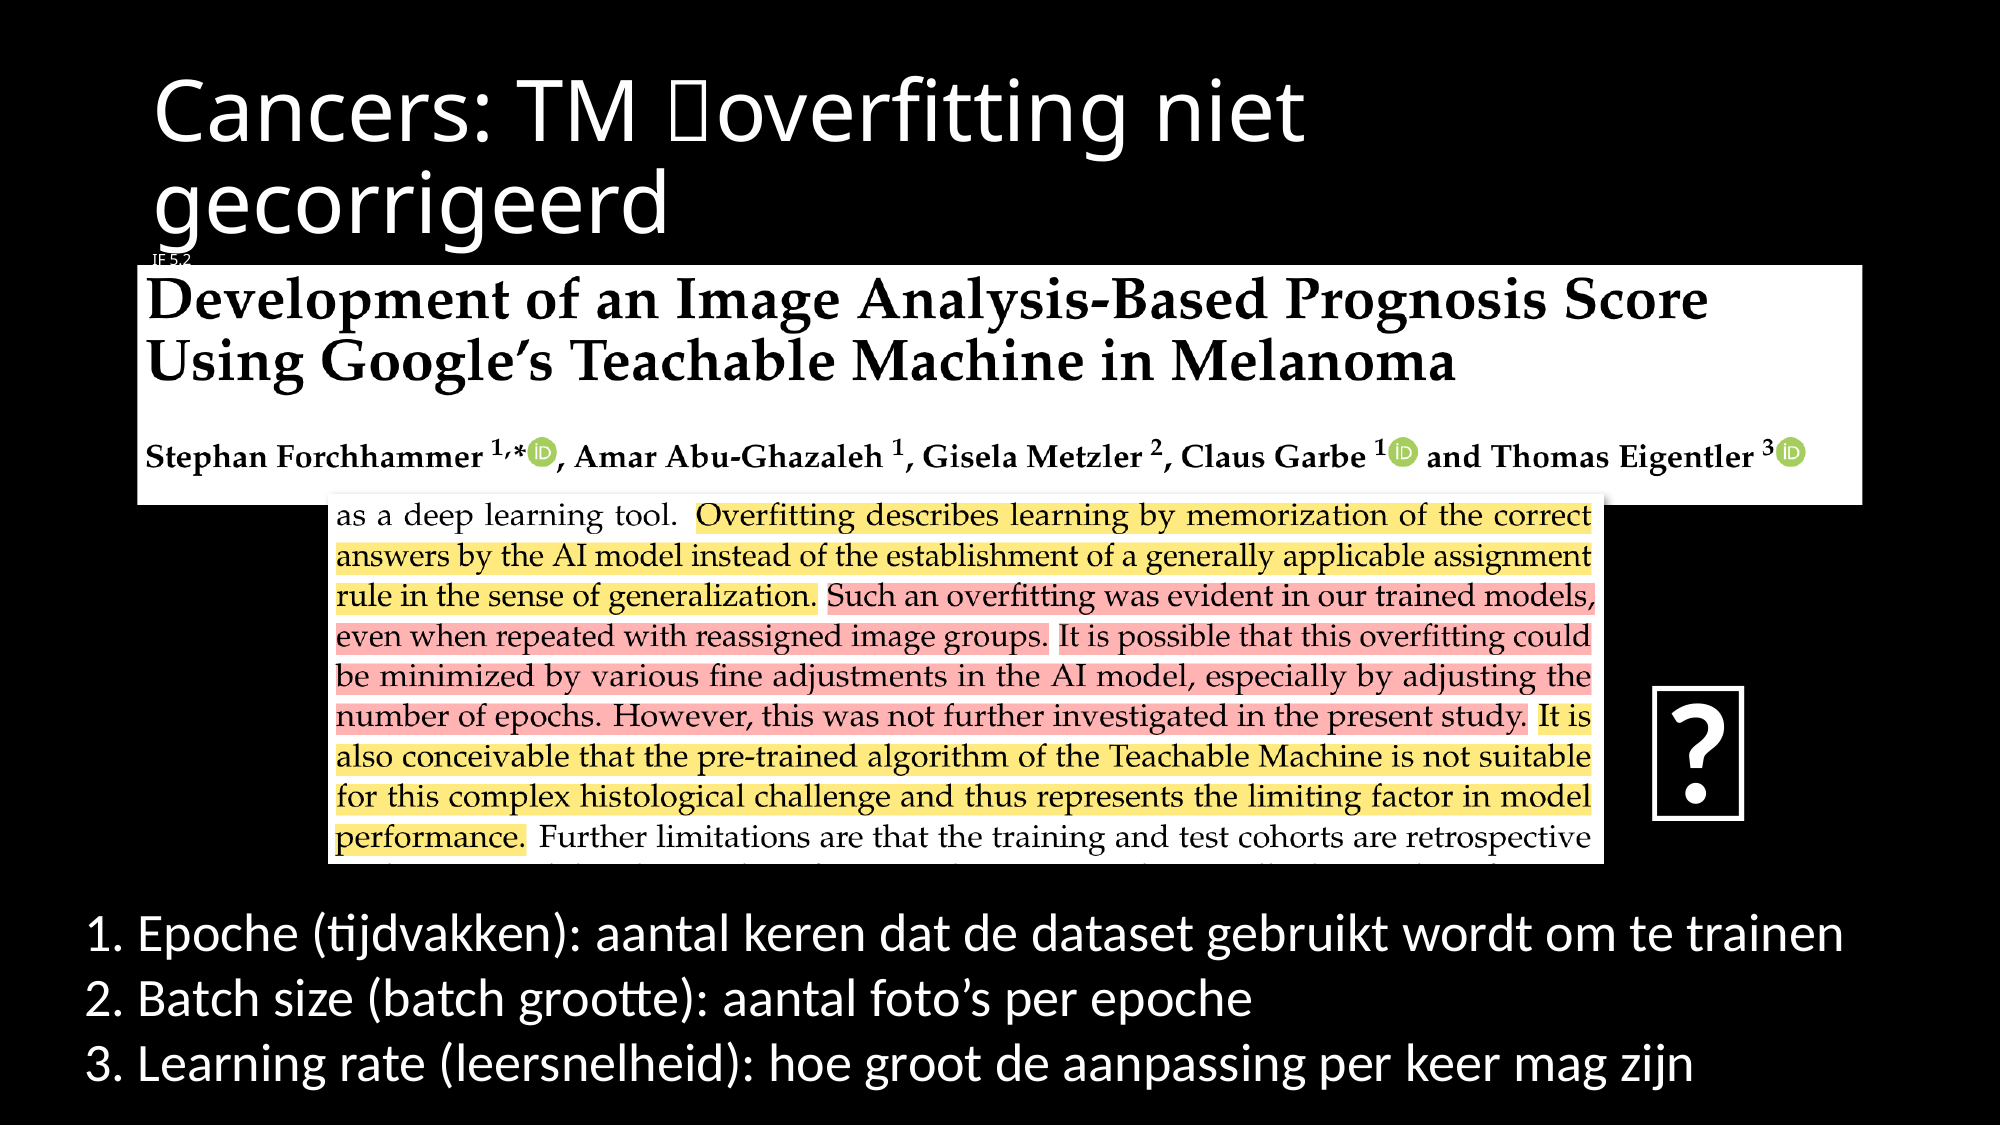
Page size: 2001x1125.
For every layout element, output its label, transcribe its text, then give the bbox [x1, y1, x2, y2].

text_box 🤔 [1633, 614, 1843, 870]
text_box 1. Epoche (tijdvakken): aantal keren dat de dataset gebruikt wordt om te trainen 2. Batch size (batch grootte): aantal foto’s per epoche 3. Learning rate (leersnelheid): hoe groot de aanpassing per keer mag zijn [69, 889, 1863, 1125]
picture [137, 265, 1863, 864]
title Cancers: TM overfitting niet gecorrigeerd IF 5.2 [137, 59, 1863, 265]
